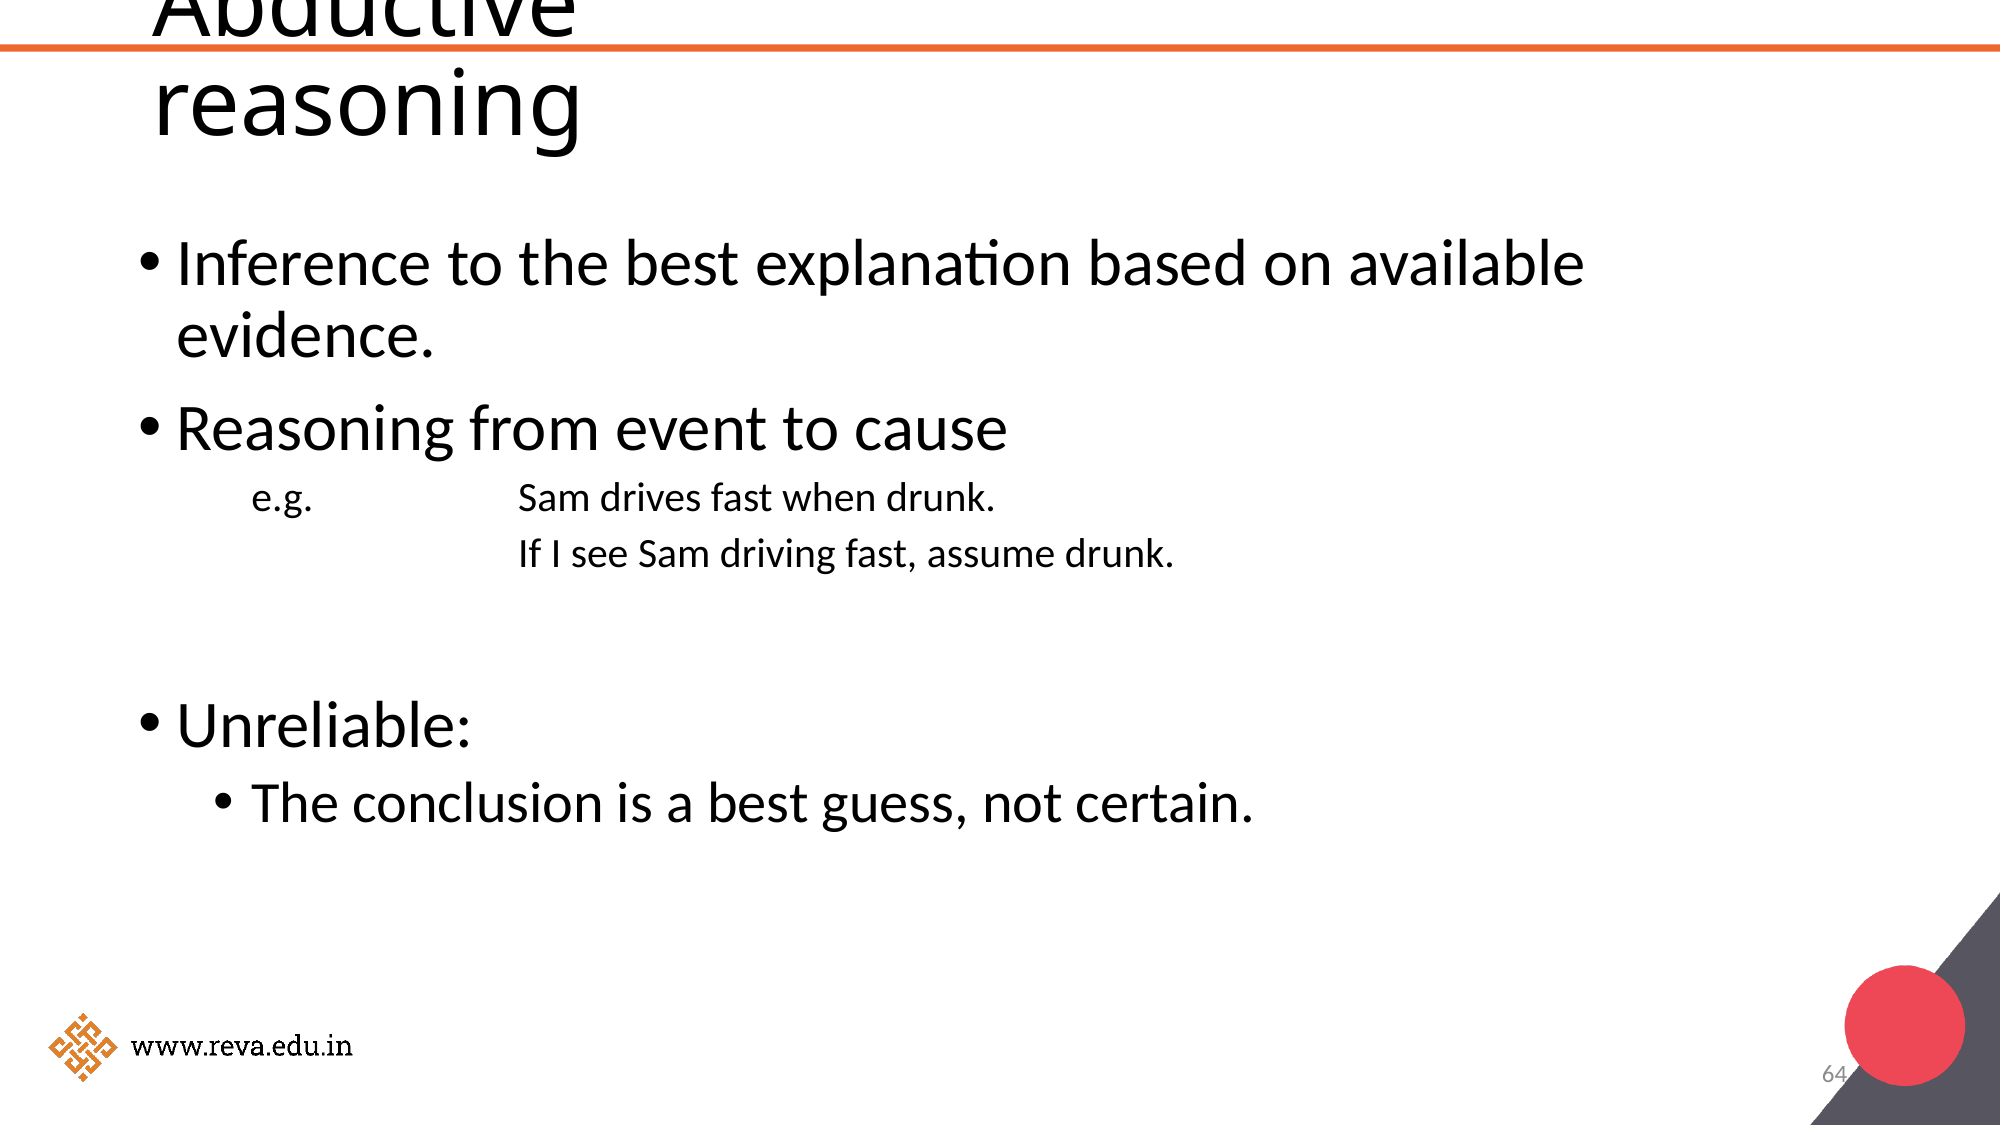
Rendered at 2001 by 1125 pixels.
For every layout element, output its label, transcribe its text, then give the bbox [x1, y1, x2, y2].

title Abductive reasoning [137, 75, 949, 164]
picture [31, 1003, 366, 1092]
slide_number 64 [1412, 1042, 1863, 1103]
list Inference to the best explanation based on available evidence. Reasoning from event to cause e.g. Sam drives fast when drunk. If I see Sam driving fast, assume drunk. Unreliable: The conclusion is a best guess, not certain. [123, 220, 1838, 1021]
picture [1801, 882, 2000, 1125]
